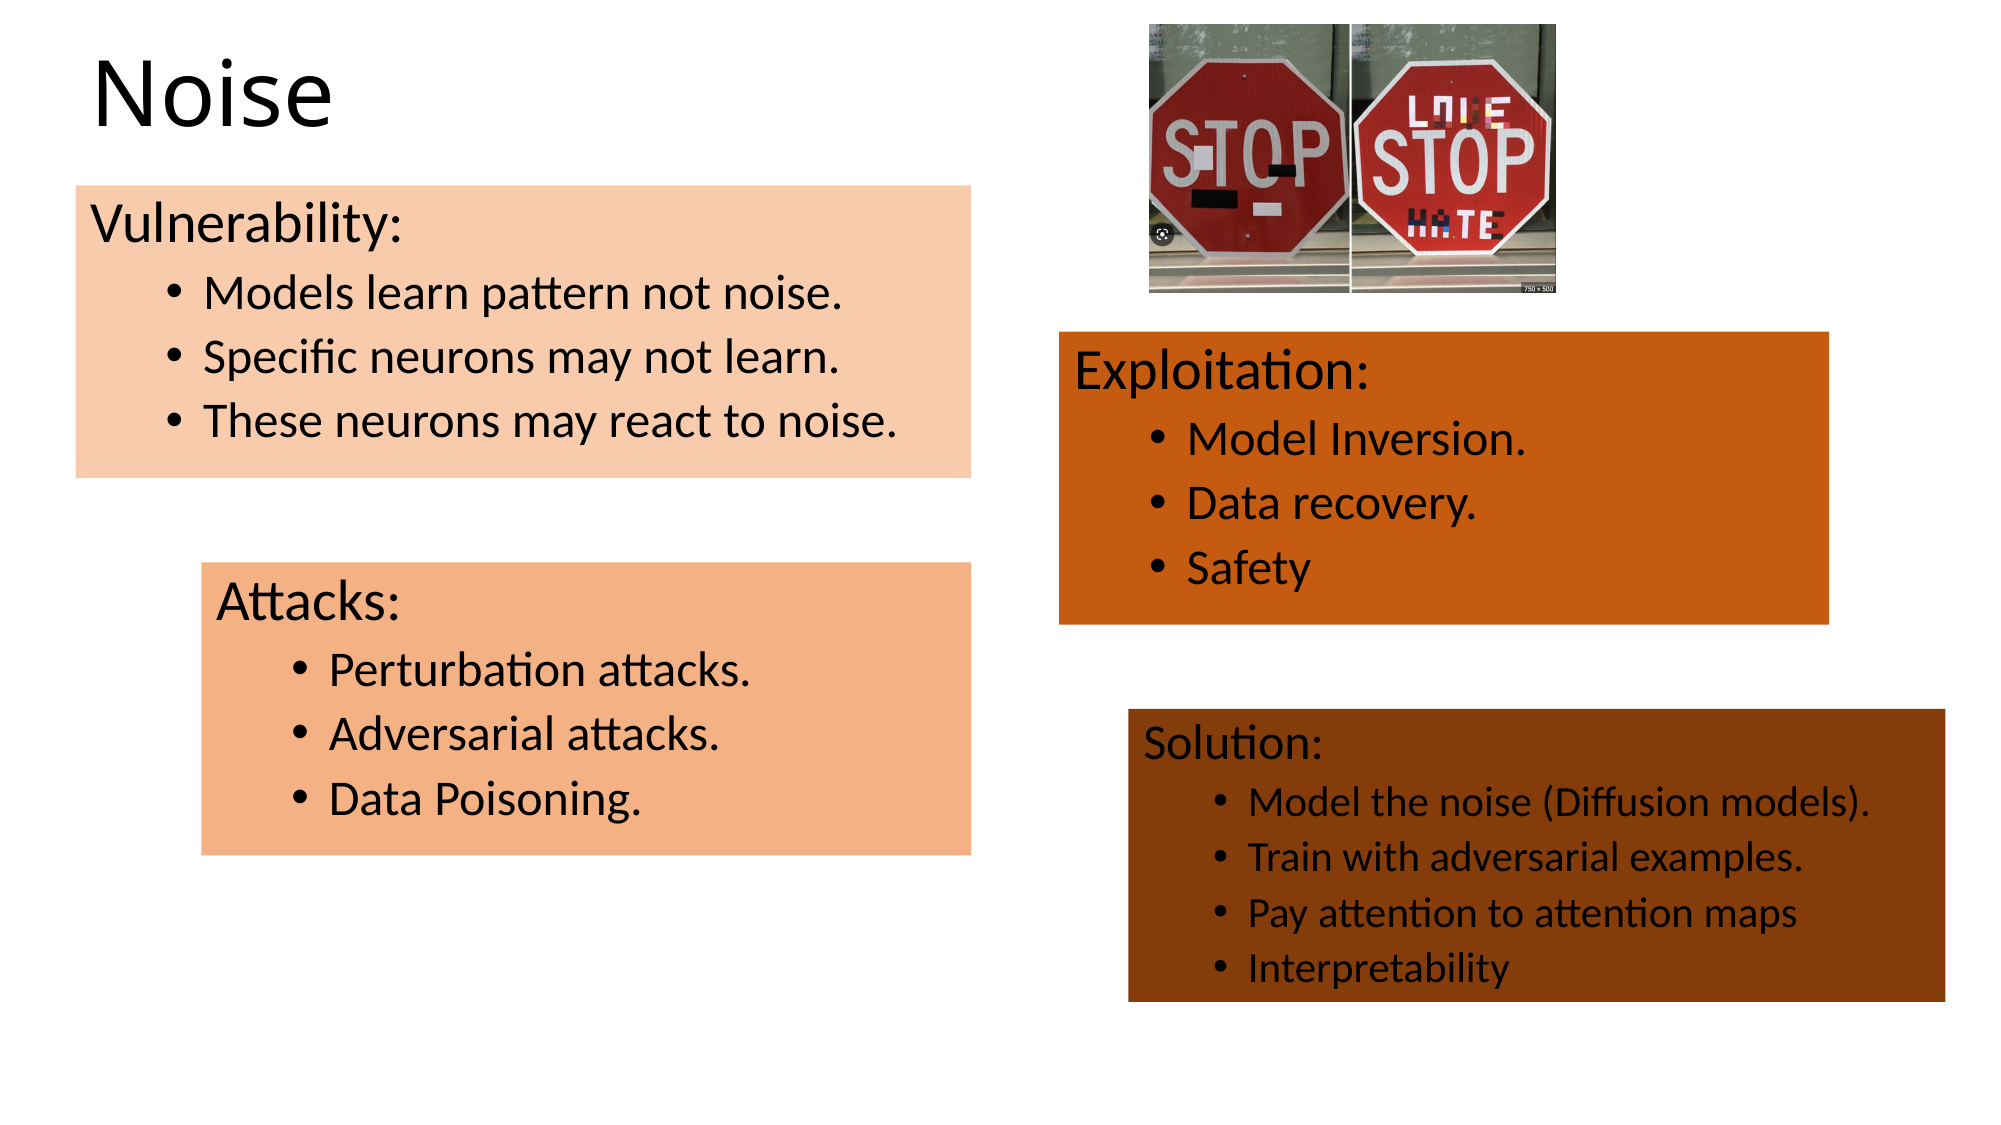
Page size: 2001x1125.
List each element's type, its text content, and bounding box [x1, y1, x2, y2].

list Vulnerability: Models learn pattern not noise. Specific neurons may not learn. These neurons may react to noise. [75, 185, 972, 479]
text_box Solution: Model the noise (Diffusion models). Train with adversarial examples. Pay attention to attention maps Interpretability [1128, 708, 1946, 1002]
title Noise [75, 39, 959, 155]
text_box Attacks: Perturbation attacks. Adversarial attacks. Data Poisoning. [201, 562, 972, 856]
text_box Exploitation: Model Inversion. Data recovery. Safety [1059, 331, 1830, 625]
picture [1149, 24, 1556, 293]
